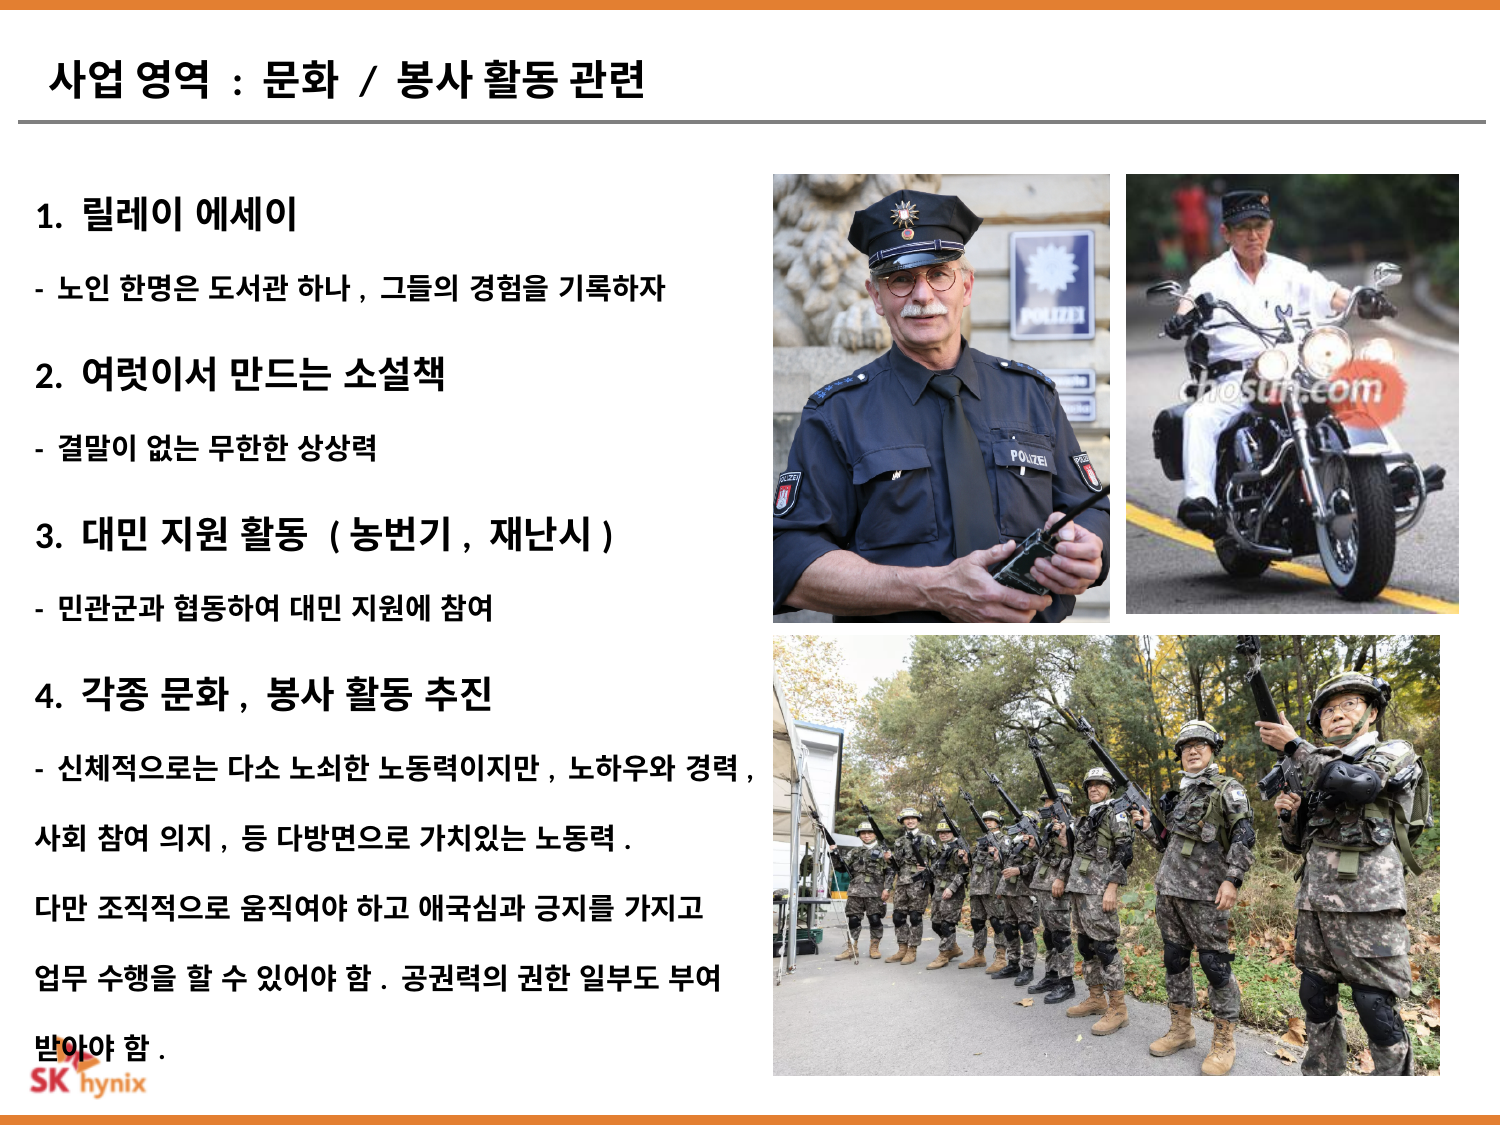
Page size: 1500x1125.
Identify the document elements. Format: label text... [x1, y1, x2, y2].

picture [773, 635, 1440, 1076]
text_box 1. 릴레이 에세이 - 노인 한명은 도서관 하나, 그들의 경험을 기록하자 2. 여럿이서 만드는 소설책 - 결말이 없는 무한한 상상력 3. 대민 지원 활동 (농번기, 재난시) - 민관군과 협동하여 대민 지원에 참여 4. 각종 문화, 봉사 활동 추진 - 신체적으로는 다소 노쇠한 노동력이지만, 노하우와 경력, 사회 참여 의지, 등 다방면으로 가치있는 노동력. 다만 조직적으로 움직여야 하고 애국심과 긍지를 가지고 업무 수행을 할 수 있어야 함. 공권력의 권한 일부도 부여 받아야 함. [20, 138, 774, 1073]
picture [25, 1073, 151, 1103]
text_box 사업 영역 : 문화 / 봉사 활동 관련 [42, 34, 1487, 108]
picture [1126, 174, 1459, 614]
picture [773, 174, 1110, 623]
